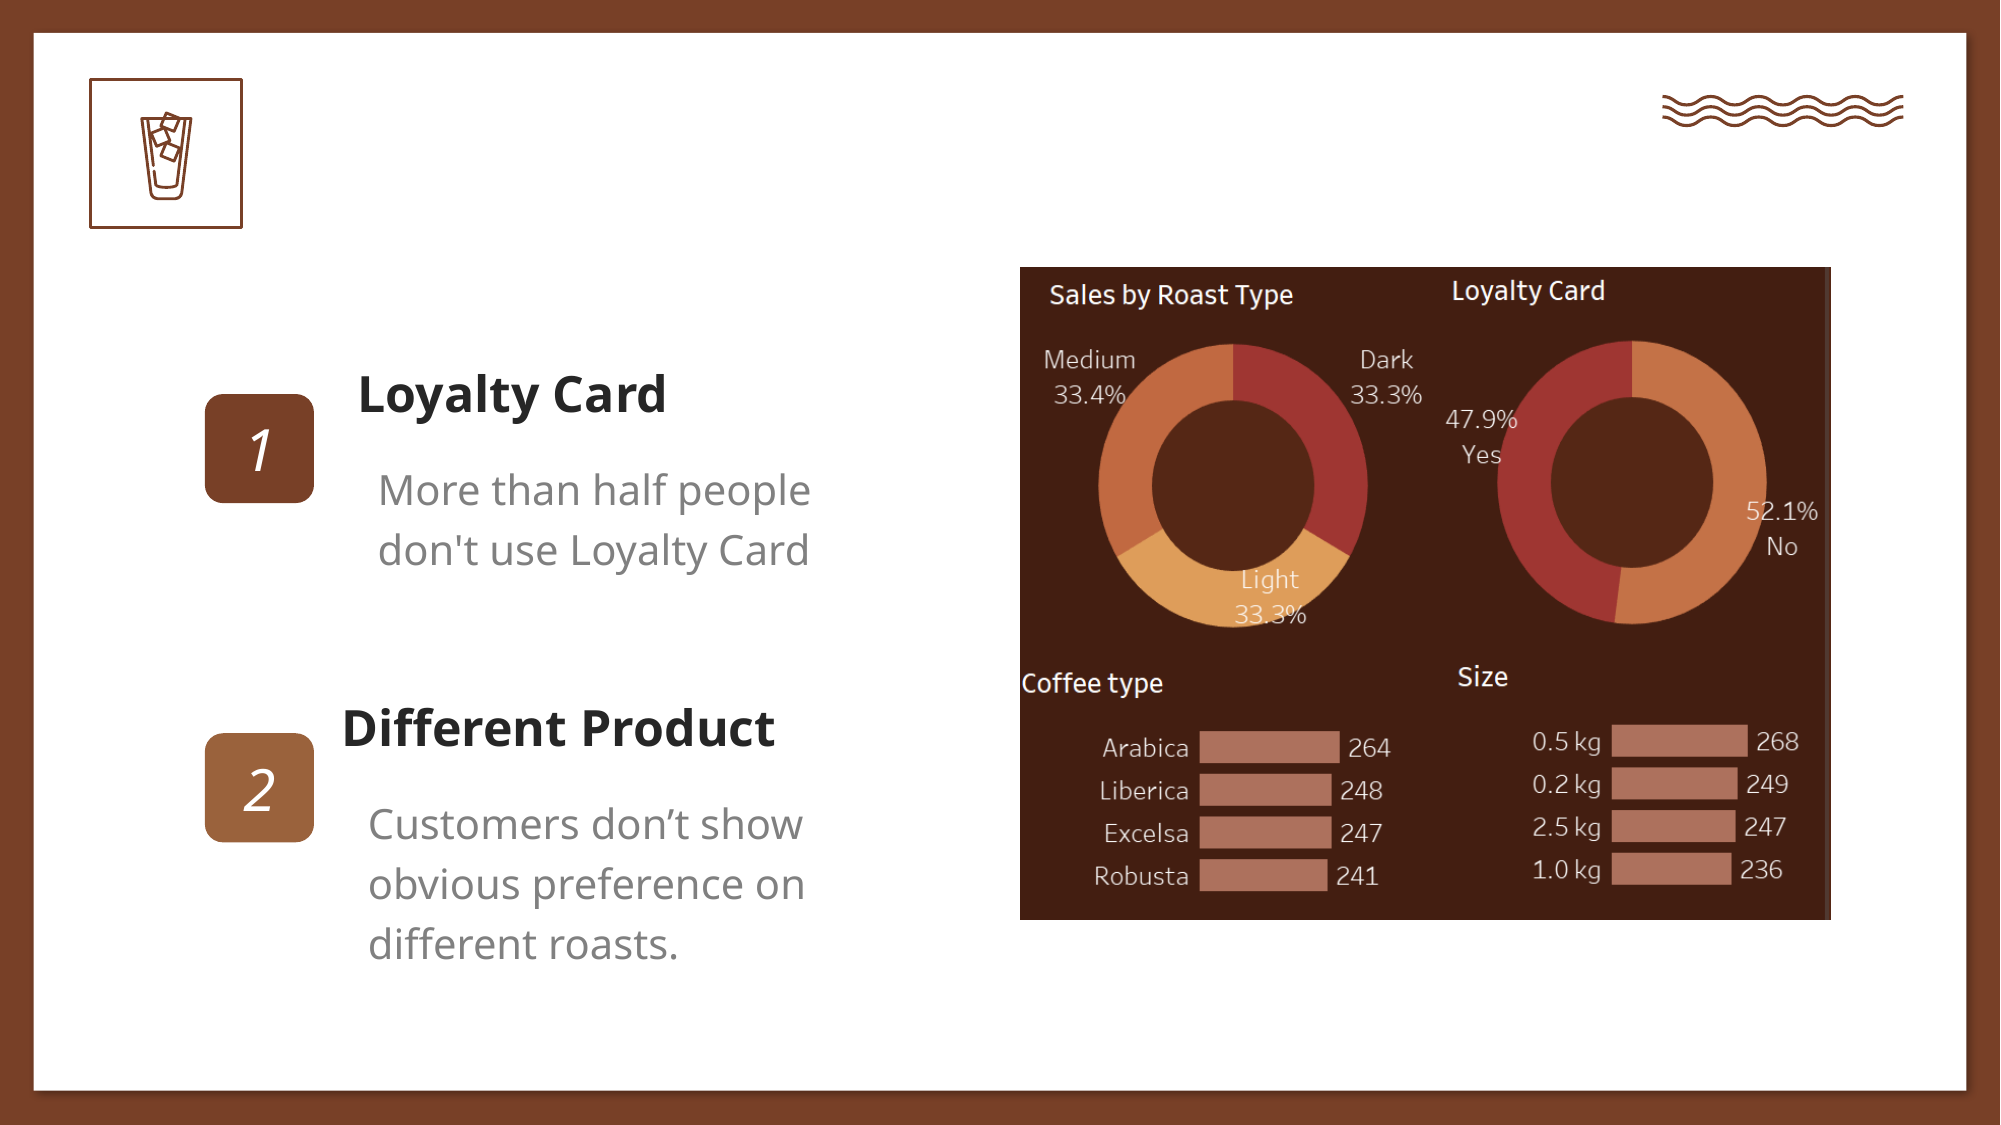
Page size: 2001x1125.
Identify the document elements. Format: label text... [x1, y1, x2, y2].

text_box 2 [204, 733, 314, 843]
text_box Loyalty Card [357, 350, 669, 423]
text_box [90, 79, 242, 228]
text_box More than half people don't use Loyalty Card [377, 453, 882, 574]
text_box Different Product [341, 684, 777, 757]
text_box 1 [204, 394, 314, 504]
text_box Customers don’t show obvious preference on different roasts. [367, 787, 950, 968]
picture [1020, 267, 1831, 920]
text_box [1662, 96, 1904, 126]
